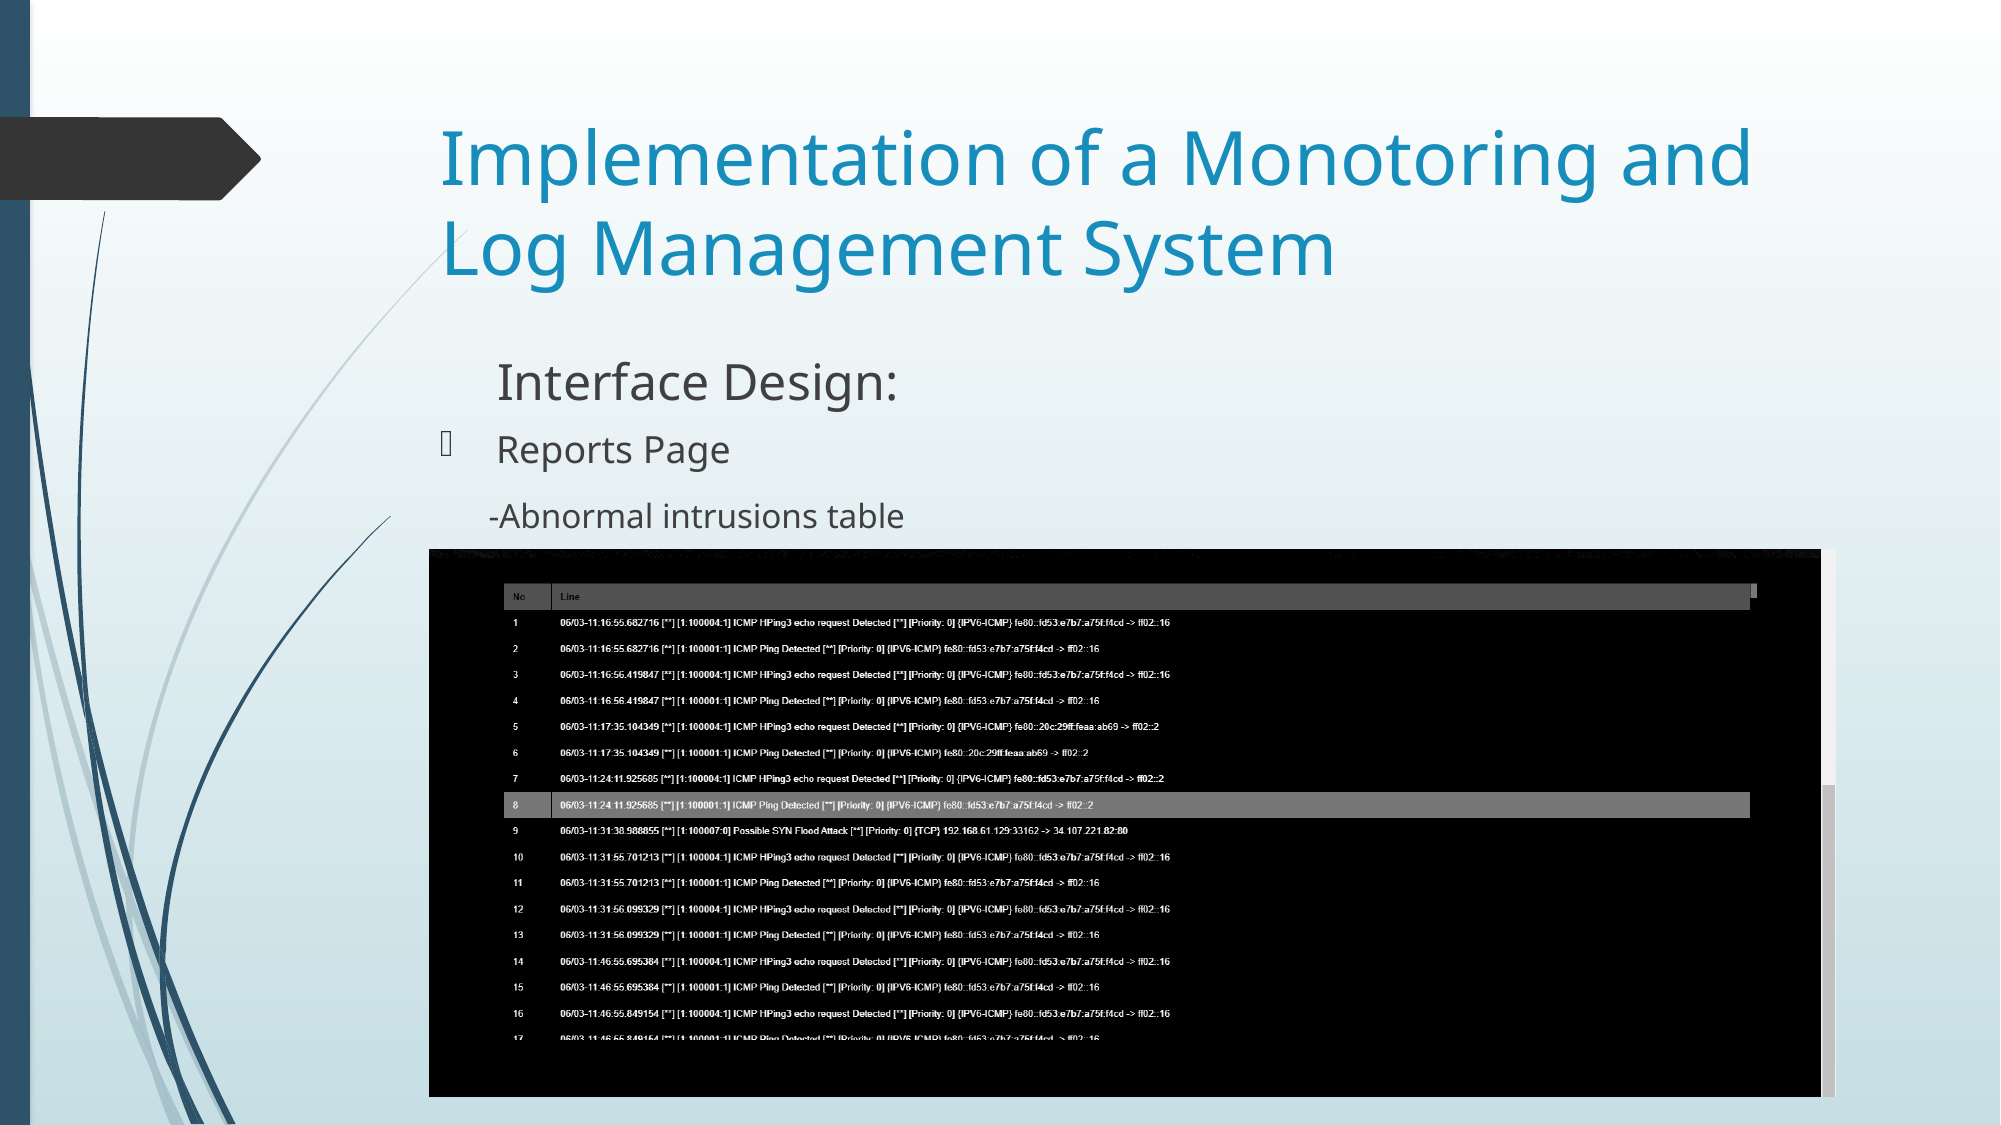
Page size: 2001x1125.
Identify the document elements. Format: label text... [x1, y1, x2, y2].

picture [428, 549, 1836, 1097]
title Implementation of a Monotoring and Log Management System [425, 102, 1888, 313]
list Reports Page -Abnormal intrusions table [424, 418, 1888, 969]
list Interface Design: [482, 323, 1832, 418]
